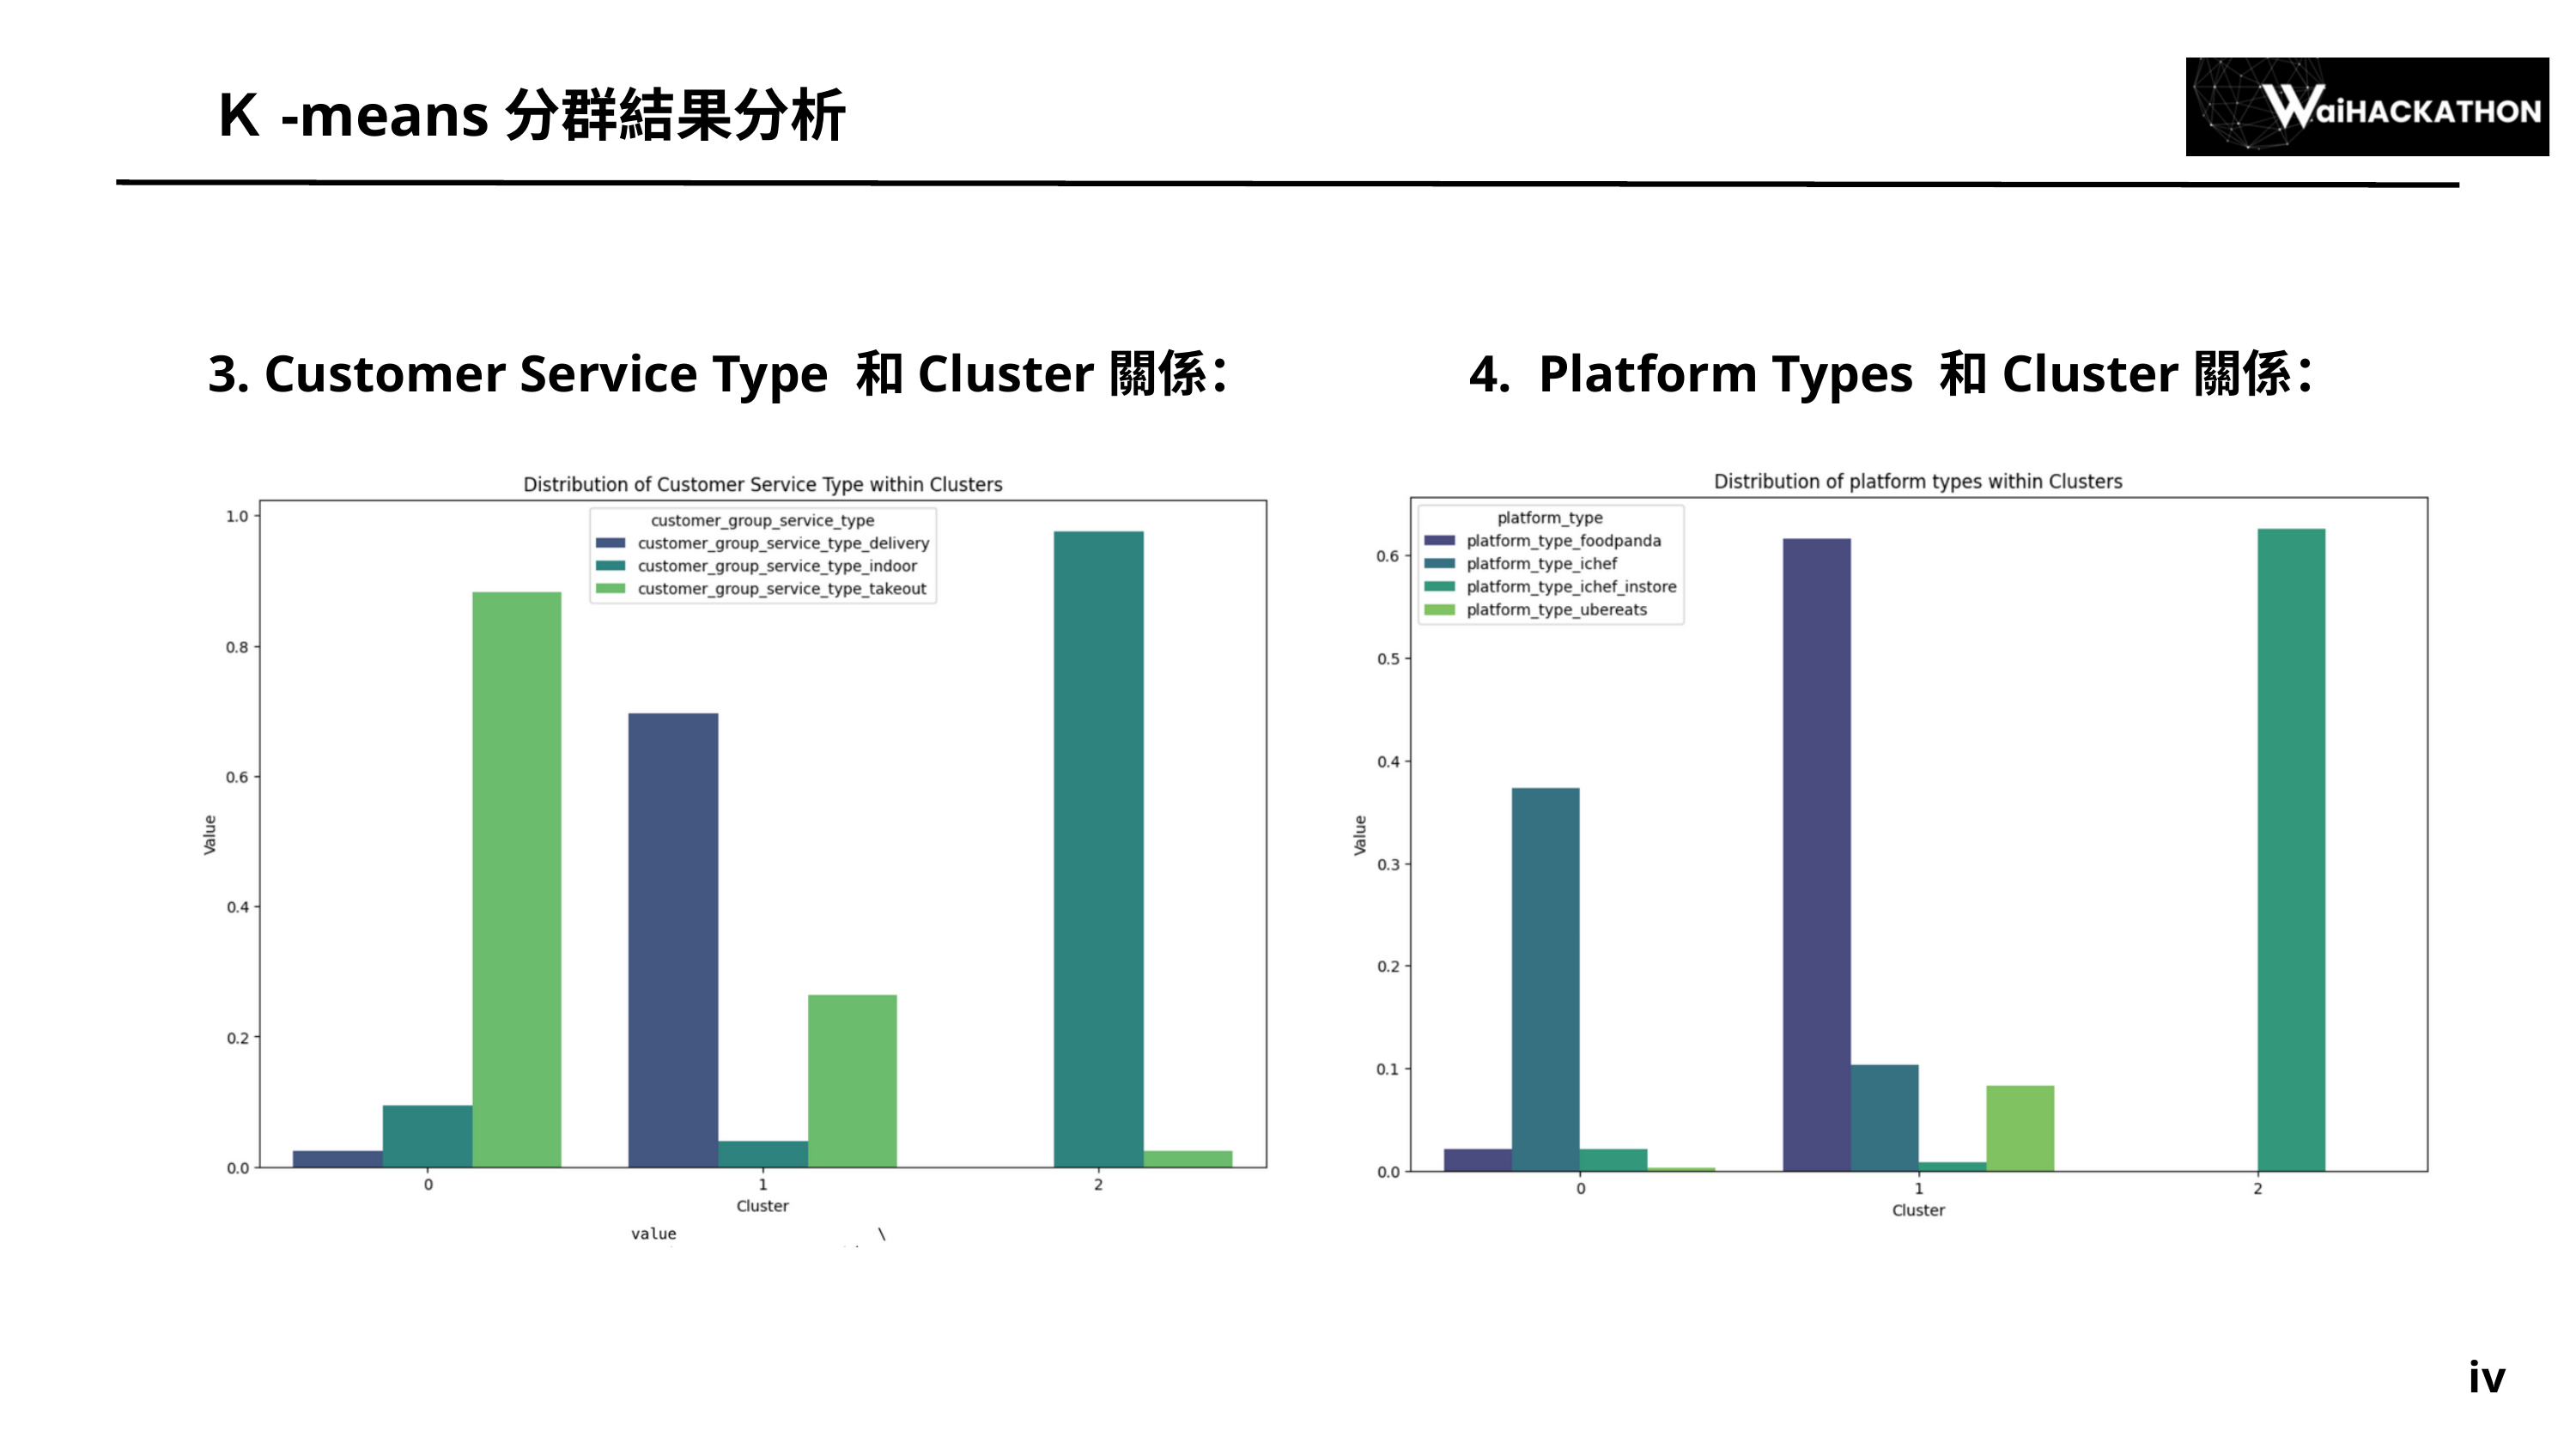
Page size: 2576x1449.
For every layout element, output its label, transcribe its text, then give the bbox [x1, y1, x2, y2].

text_box iv [2467, 1341, 2507, 1402]
text_box Ｋ-means分群結果分析 [210, 67, 2186, 149]
text_box [1321, 468, 2488, 1225]
text_box [2186, 58, 2550, 156]
text_box 3. Customer Service Type 和Cluster關係： [208, 311, 1241, 402]
text_box [167, 468, 1280, 1247]
text_box 4. Platform Types 和Cluster關係： [1469, 311, 2320, 402]
